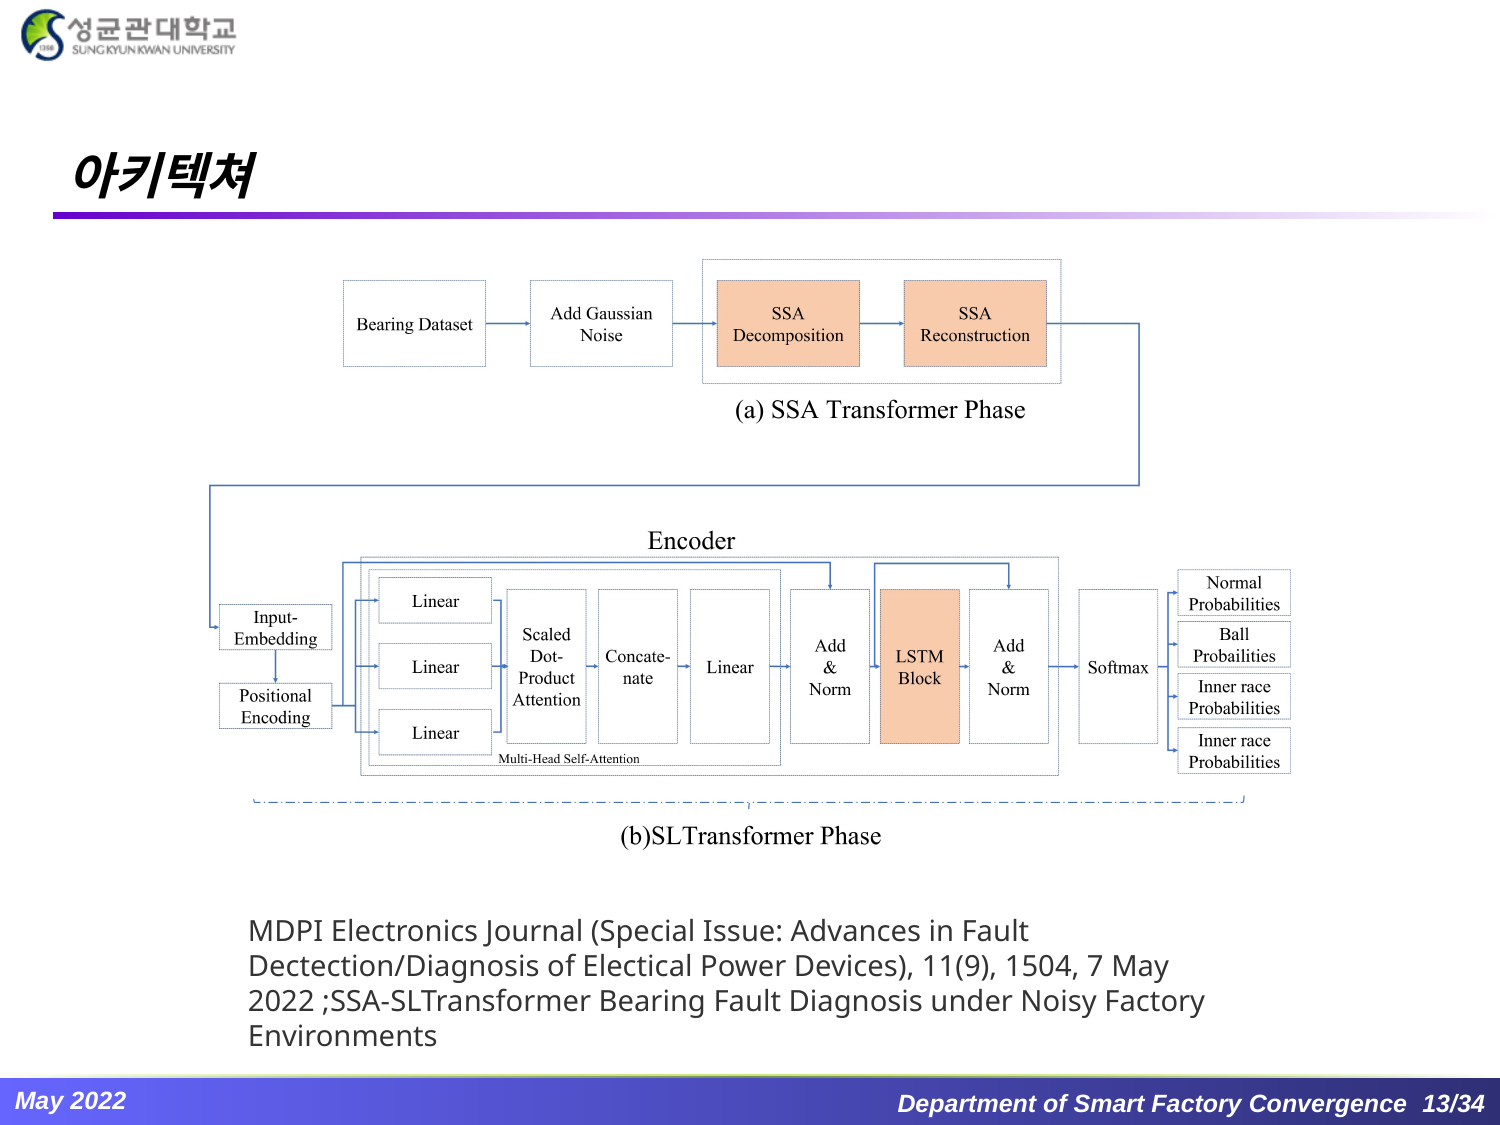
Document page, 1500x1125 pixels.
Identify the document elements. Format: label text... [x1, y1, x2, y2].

picture [209, 259, 1291, 866]
picture [0, 0, 254, 65]
title 아키텍쳐 [53, 19, 1447, 212]
text_box MDPI Electronics Journal (Special Issue: Advances in Fault Dectection/Diagnosis of Electical Power Devices), 11(9), 1504, 7 May 2022 ;SSA-SLTransformer Bearing Fault Diagnosis under Noisy Factory Environments [233, 905, 1267, 1060]
